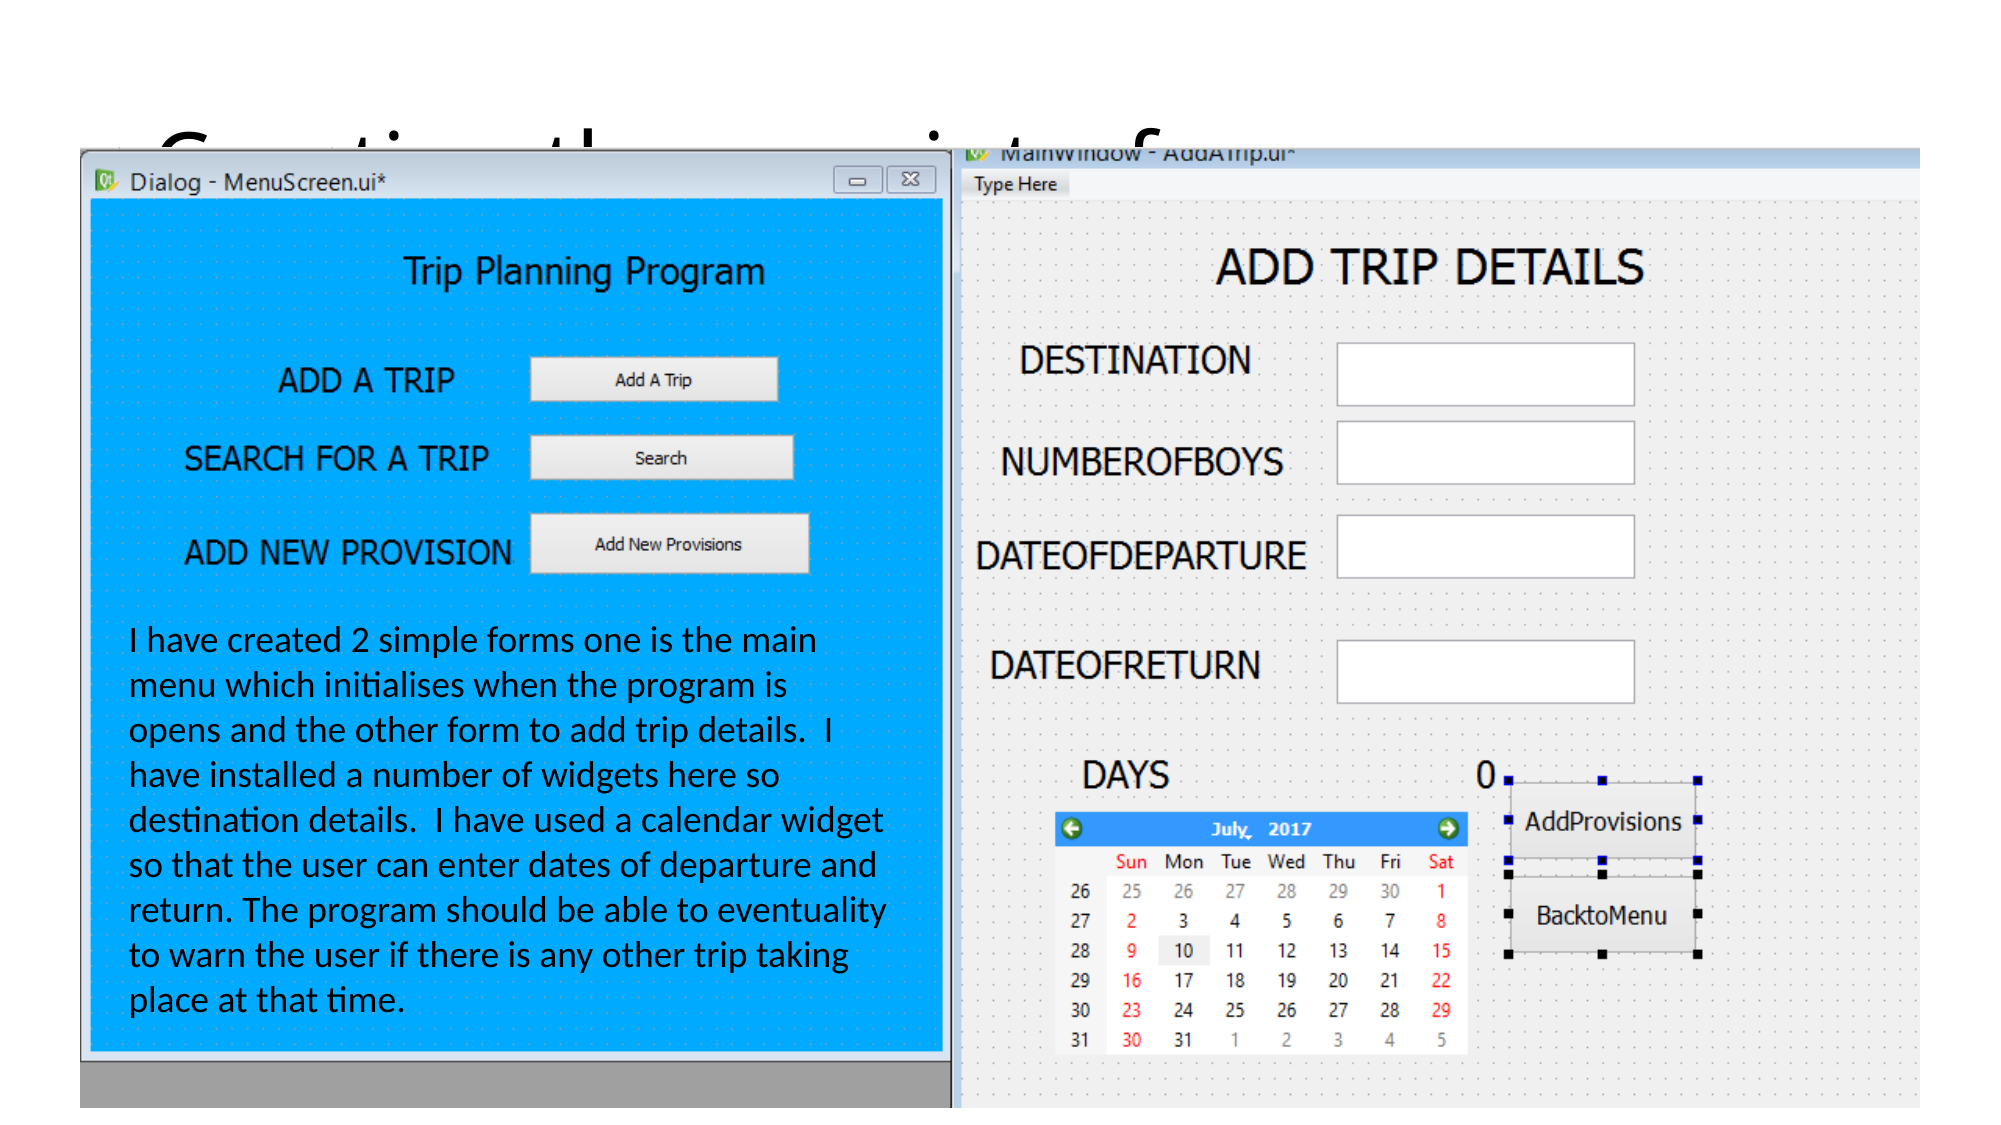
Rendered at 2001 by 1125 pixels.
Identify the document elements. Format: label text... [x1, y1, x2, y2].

picture [80, 147, 1920, 1108]
title Creating the user interface [137, 59, 1863, 147]
